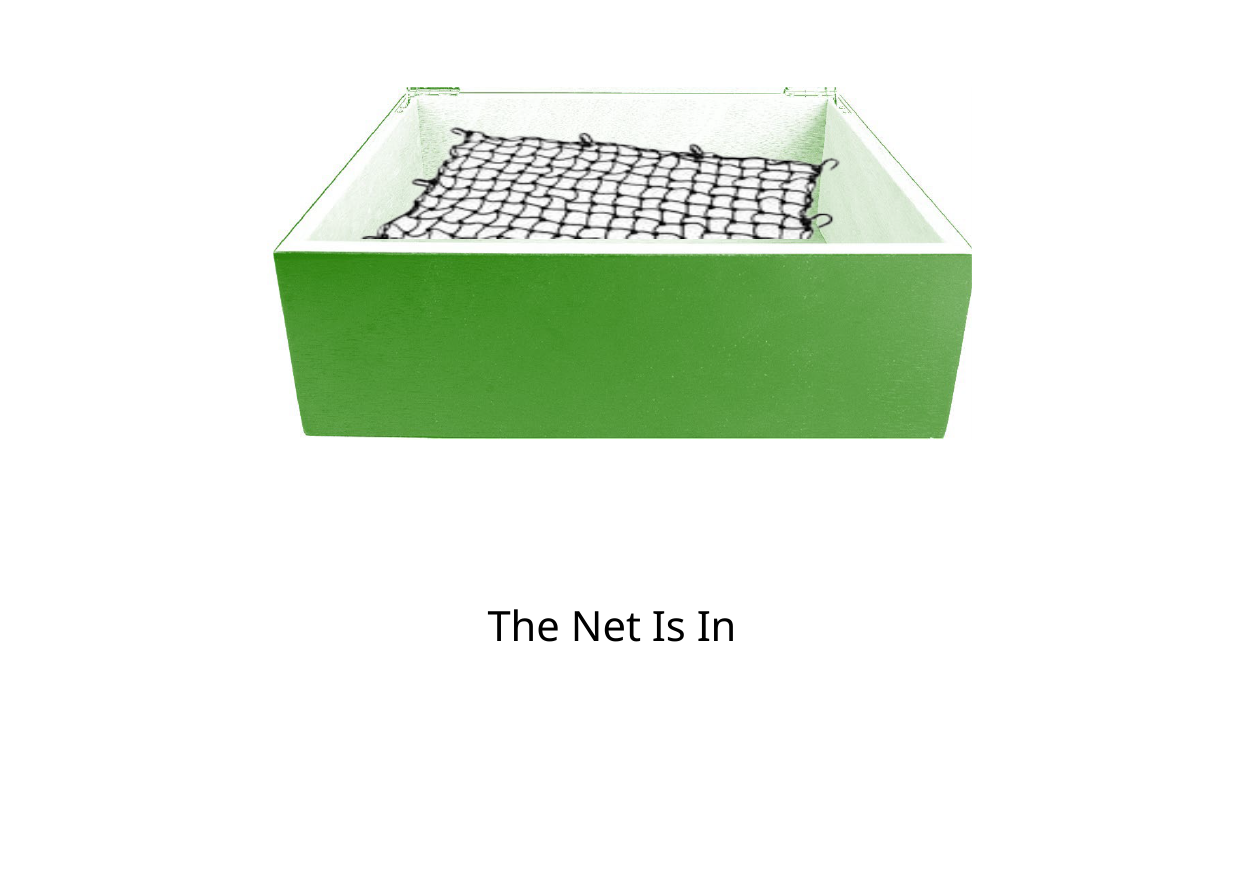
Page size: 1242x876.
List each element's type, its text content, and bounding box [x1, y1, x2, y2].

text_box The Net Is In [485, 597, 744, 650]
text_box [266, 87, 973, 440]
